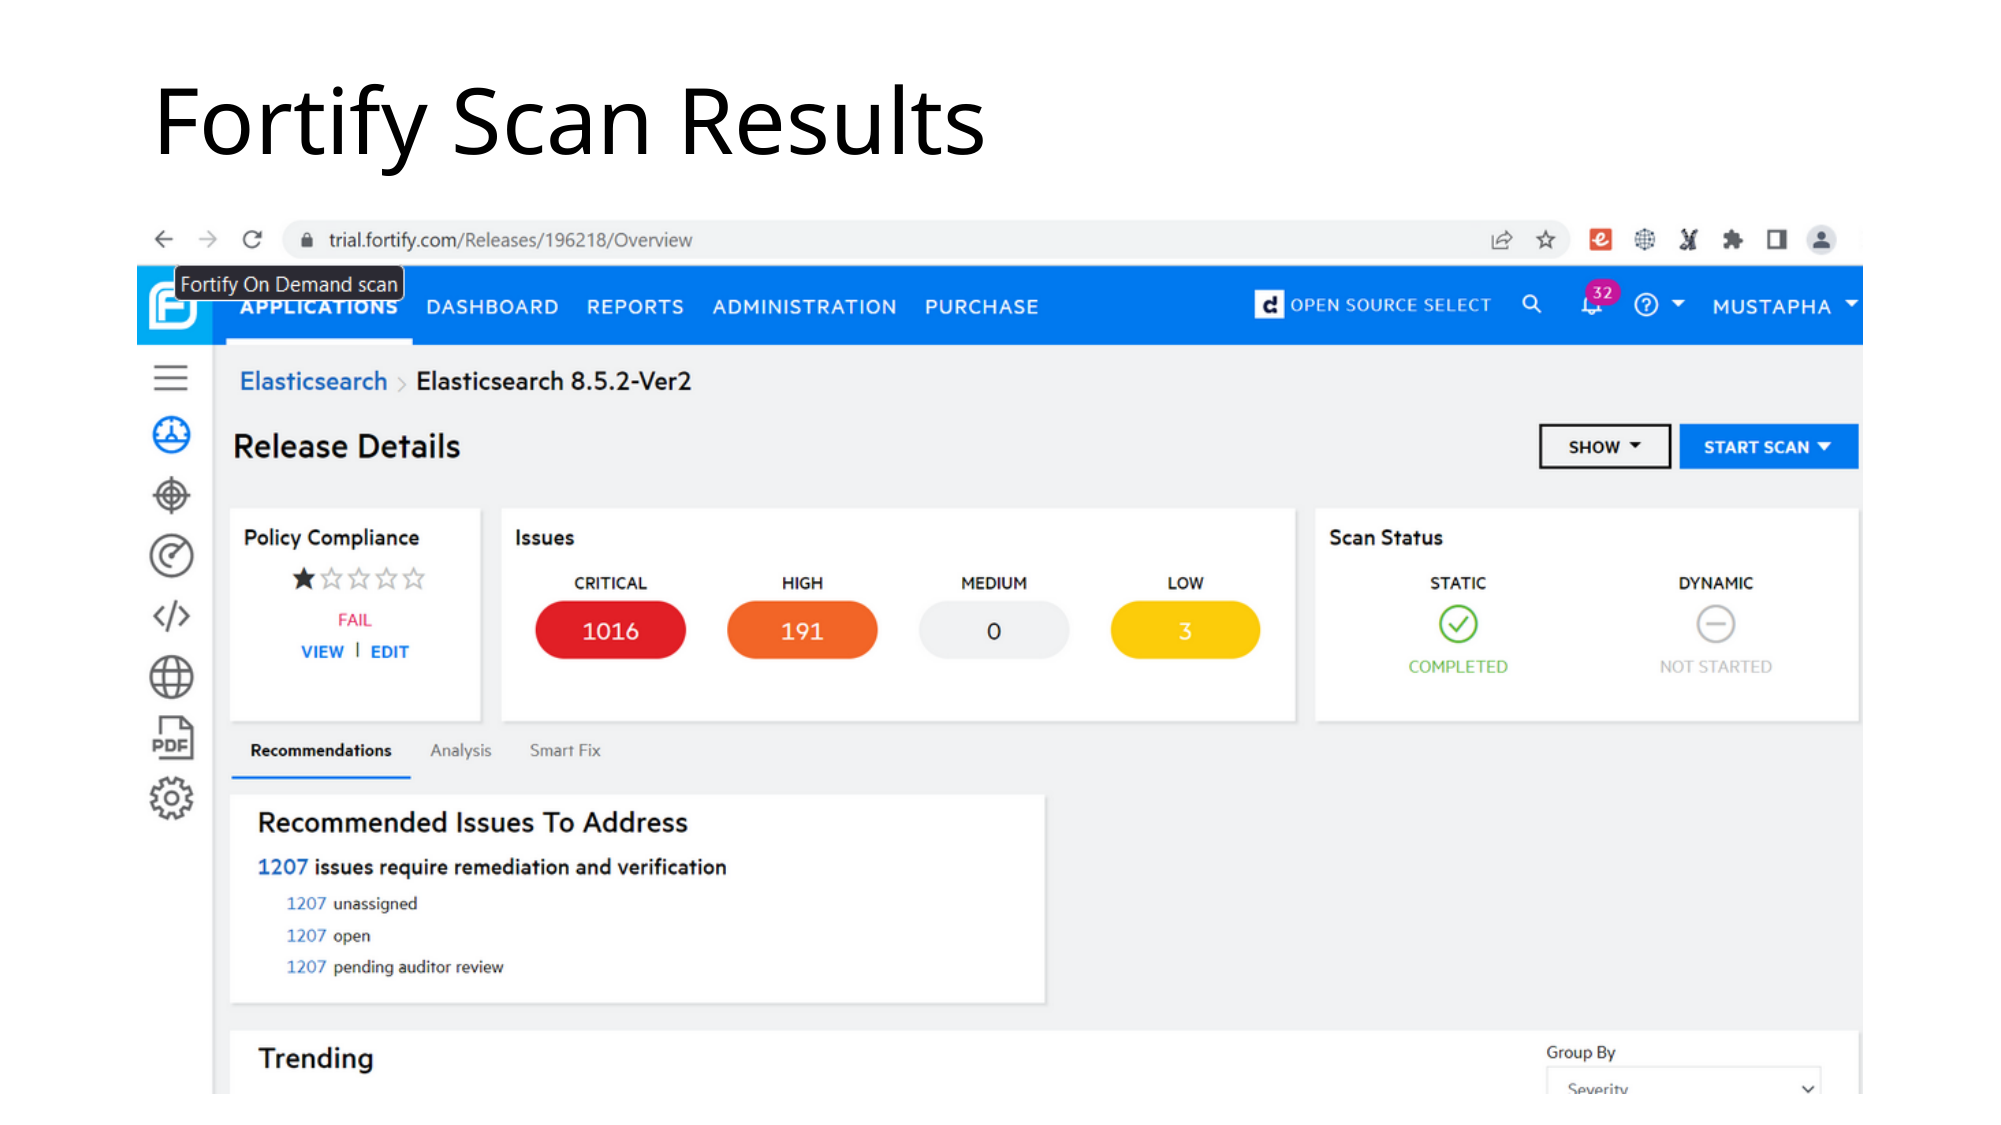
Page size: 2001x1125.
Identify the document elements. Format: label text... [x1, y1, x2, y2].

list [137, 218, 1863, 1095]
title Fortify Scan Results [137, 30, 1863, 218]
